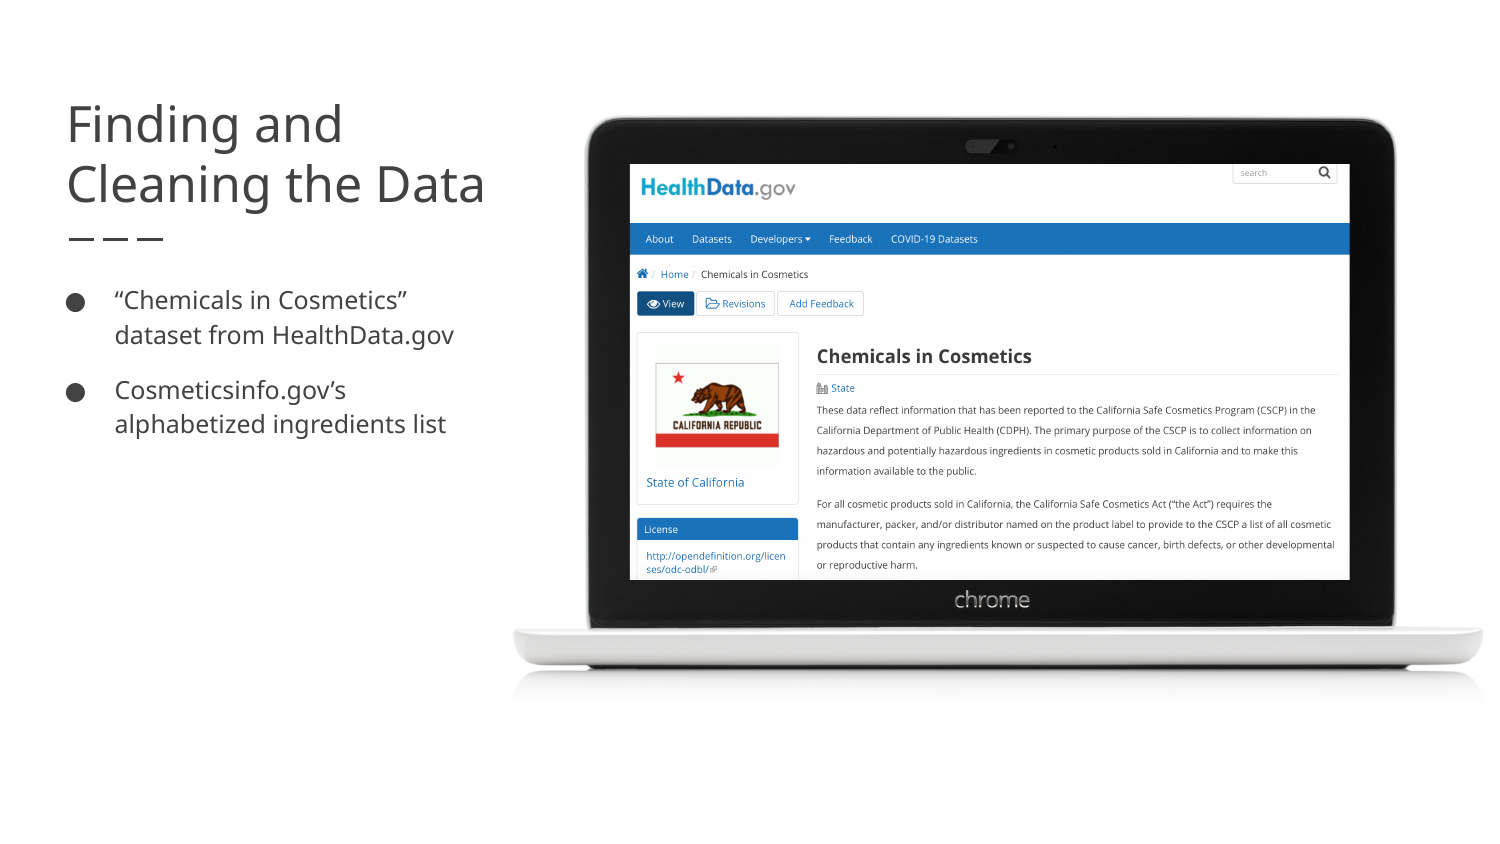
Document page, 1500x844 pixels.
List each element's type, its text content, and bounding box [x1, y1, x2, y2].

title Finding and Cleaning the Data [51, 103, 512, 228]
picture [511, 114, 1484, 704]
list “Chemicals in Cosmetics” dataset from HealthData.gov Cosmeticsinfo.gov’s alphabetized ingredients list [24, 265, 486, 750]
